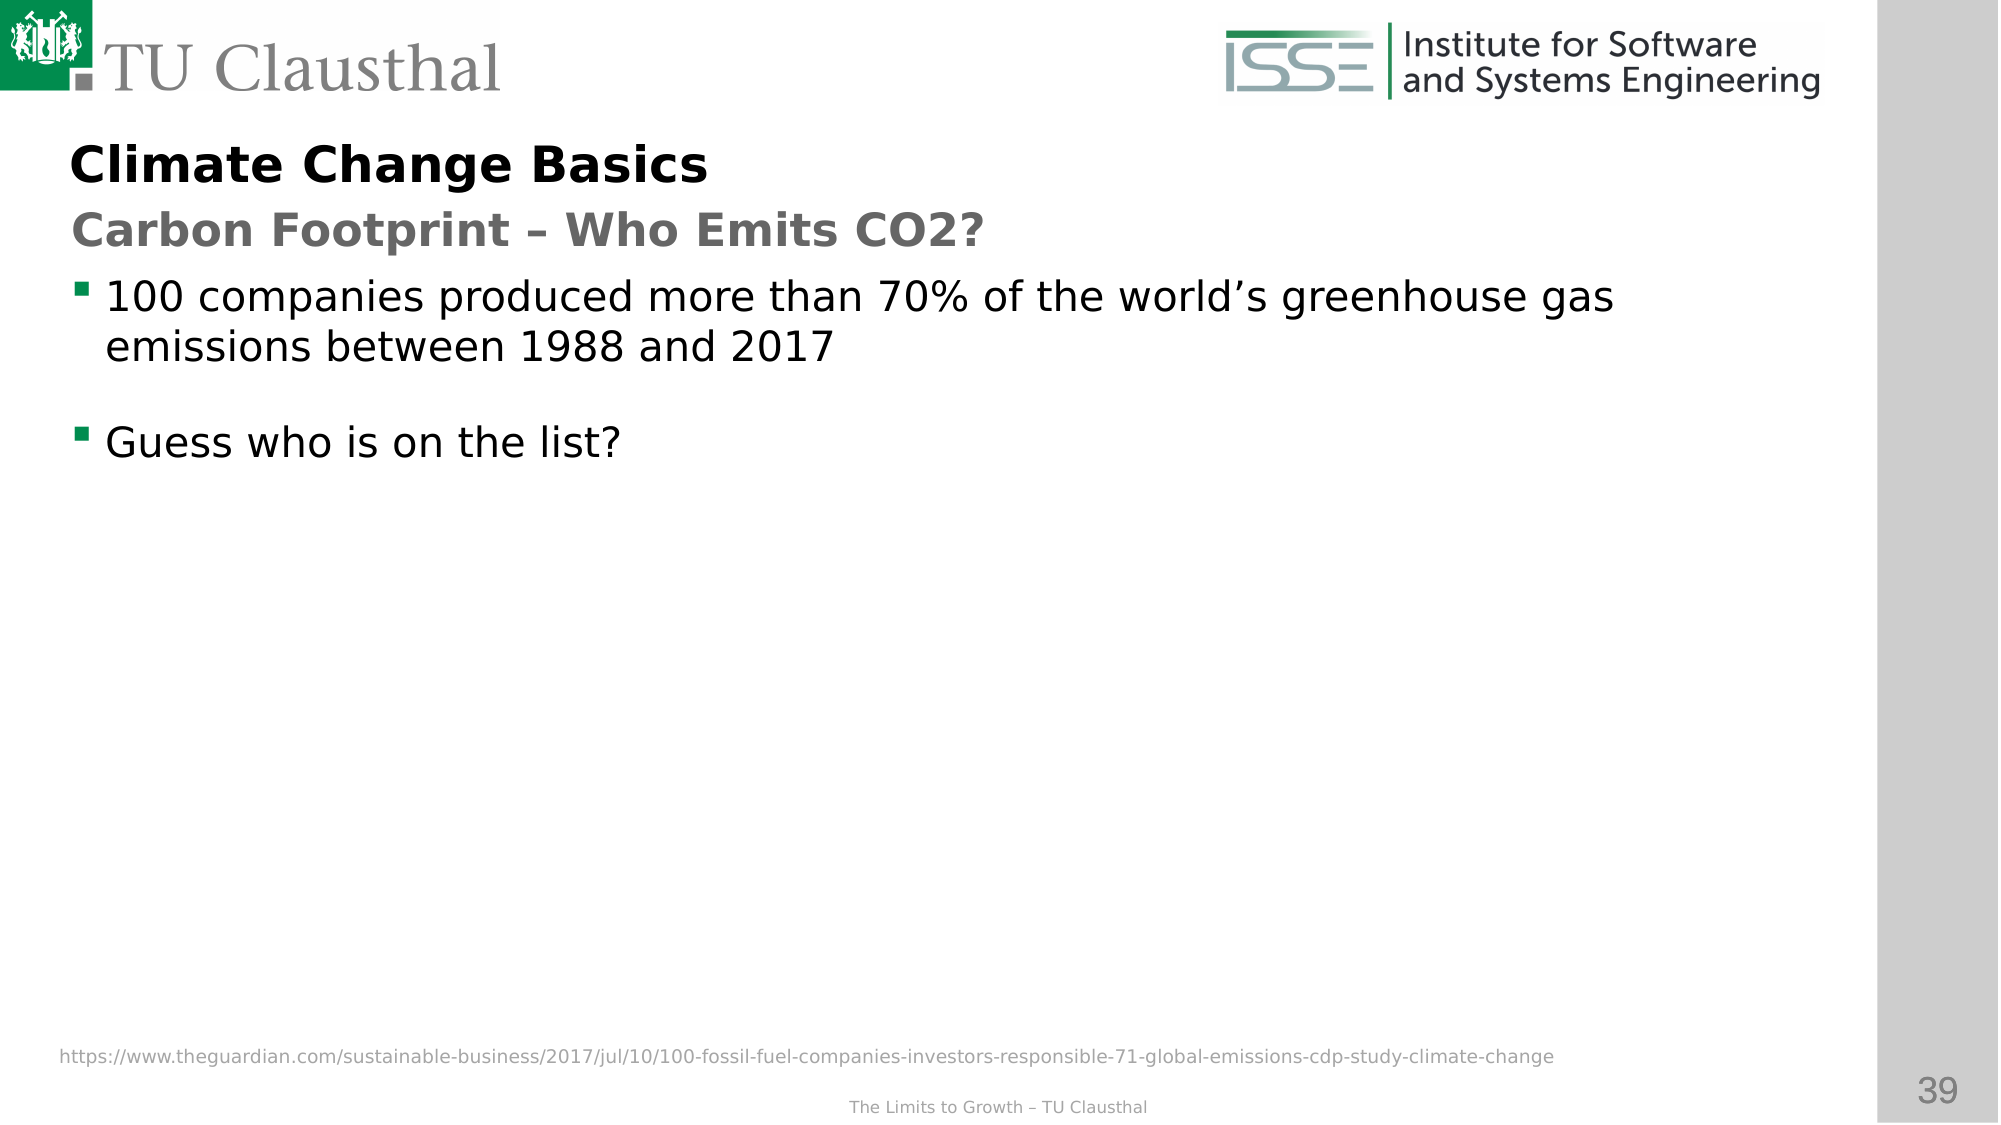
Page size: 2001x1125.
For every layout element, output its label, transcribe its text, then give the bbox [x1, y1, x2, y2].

text_box 100 companies produced more than 70% of the world’s greenhouse gas emissions between 1988 and 2017 Guess who is on the list? [55, 262, 1836, 899]
text_box https://www.theguardian.com/sustainable-business/2017/jul/10/100-fossil-fuel-companies-investors-responsible-71-global-emissions-cdp-study-climate-change [44, 1037, 1815, 1075]
text_box Climate Change Basics [55, 125, 1817, 206]
text_box Carbon Footprint – Who Emits CO2? [70, 188, 1769, 269]
picture [0, 0, 500, 91]
picture [1218, 22, 1825, 106]
